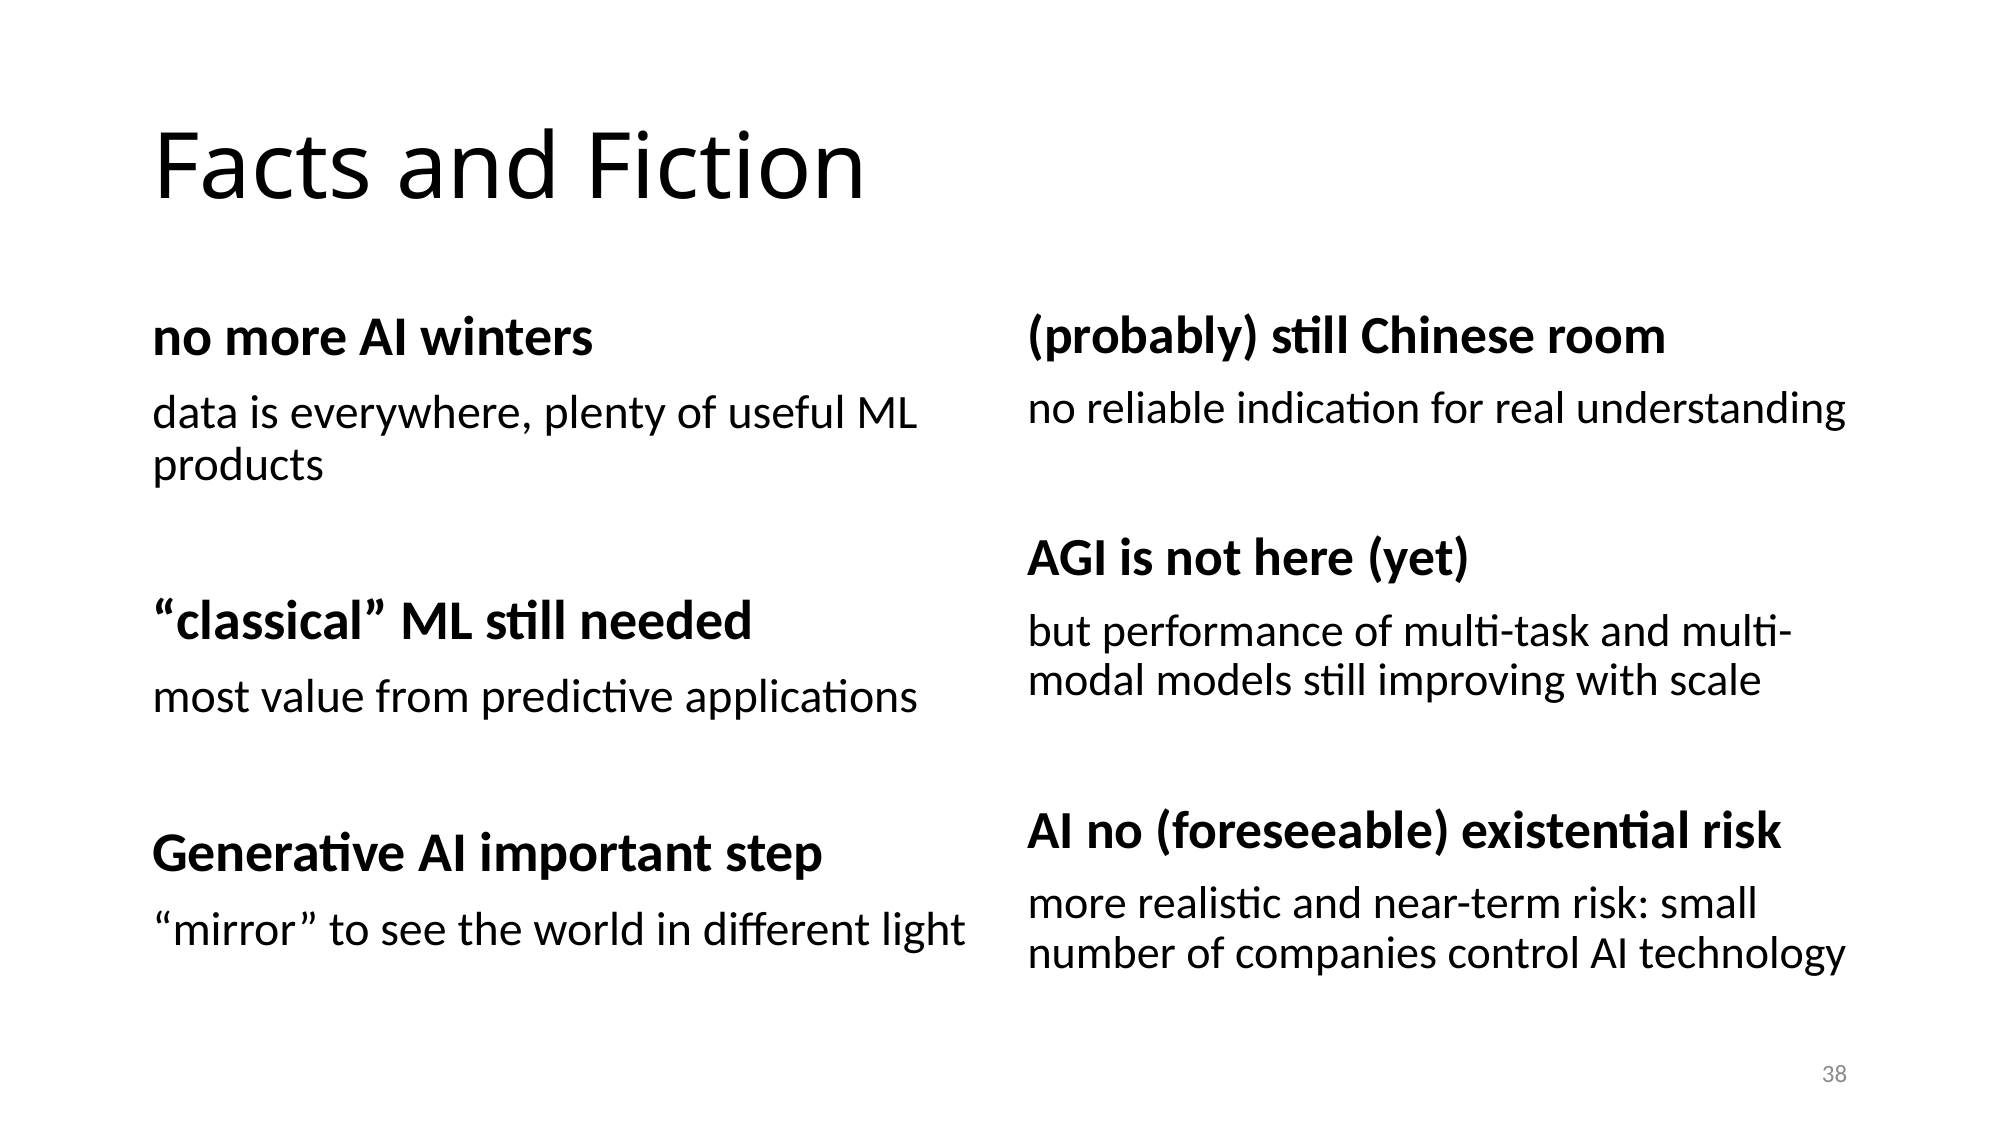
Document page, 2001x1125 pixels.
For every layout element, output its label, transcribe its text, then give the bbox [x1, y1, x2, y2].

list (probably) still Chinese room no reliable indication for real understanding AGI is not here (yet) but performance of multi-task and multi-modal models still improving with scale AI no (foreseeable) existential risk more realistic and near-term risk: small number of companies control AI technology [1012, 299, 1863, 1014]
title Facts and Fiction [137, 59, 1863, 278]
list no more AI winters data is everywhere, plenty of useful ML products “classical” ML still needed most value from predictive applications Generative AI important step “mirror” to see the world in different light [137, 299, 988, 1014]
slide_number 38 [1412, 1042, 1863, 1103]
